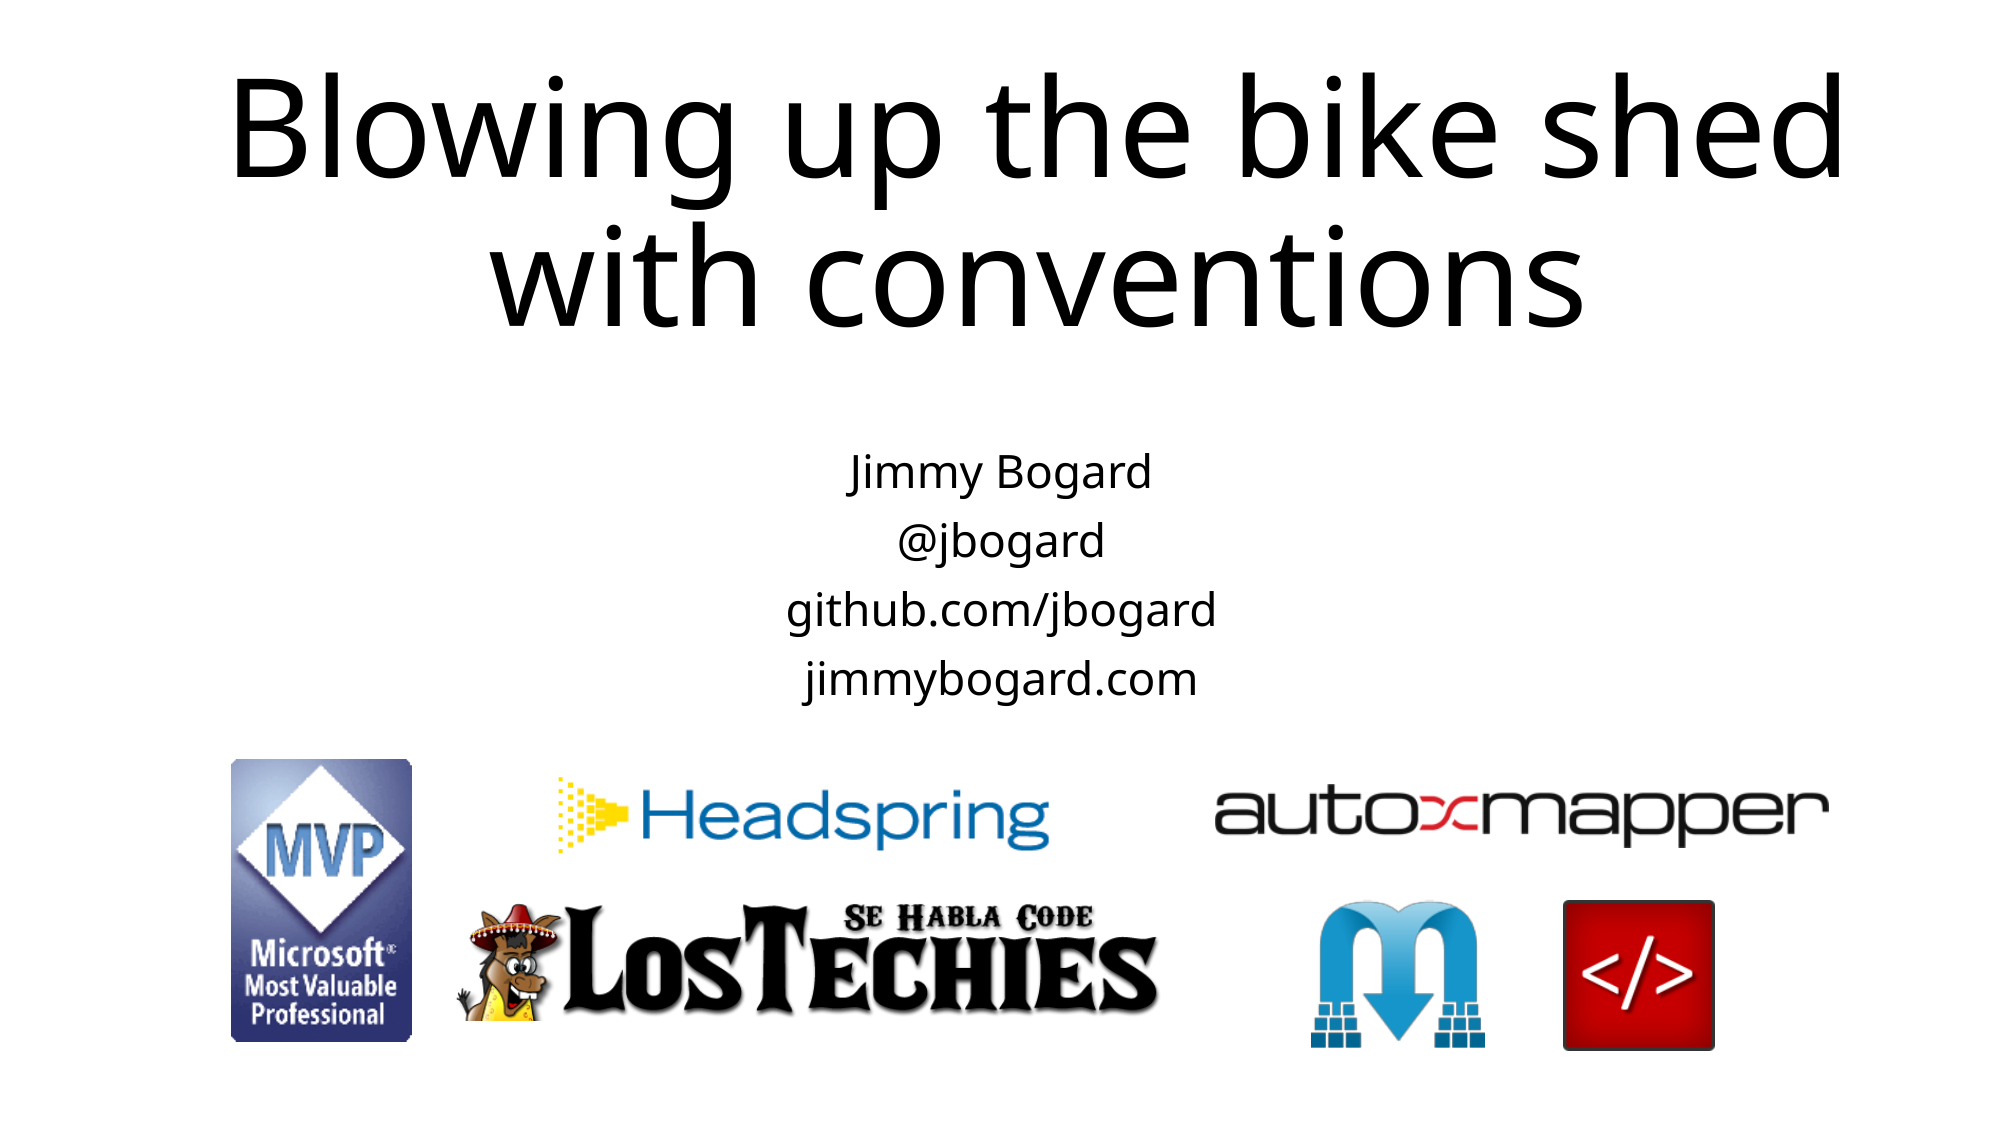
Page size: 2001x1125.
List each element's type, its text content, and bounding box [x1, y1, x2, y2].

picture [1215, 784, 1829, 848]
picture [231, 759, 1485, 1060]
picture [1563, 900, 1715, 1051]
subtitle Jimmy Bogard @jbogard github.com/jbogard jimmybogard.com [438, 441, 1564, 714]
picture [543, 768, 1066, 864]
title Blowing up the bike shed with conventions [149, 11, 1928, 404]
